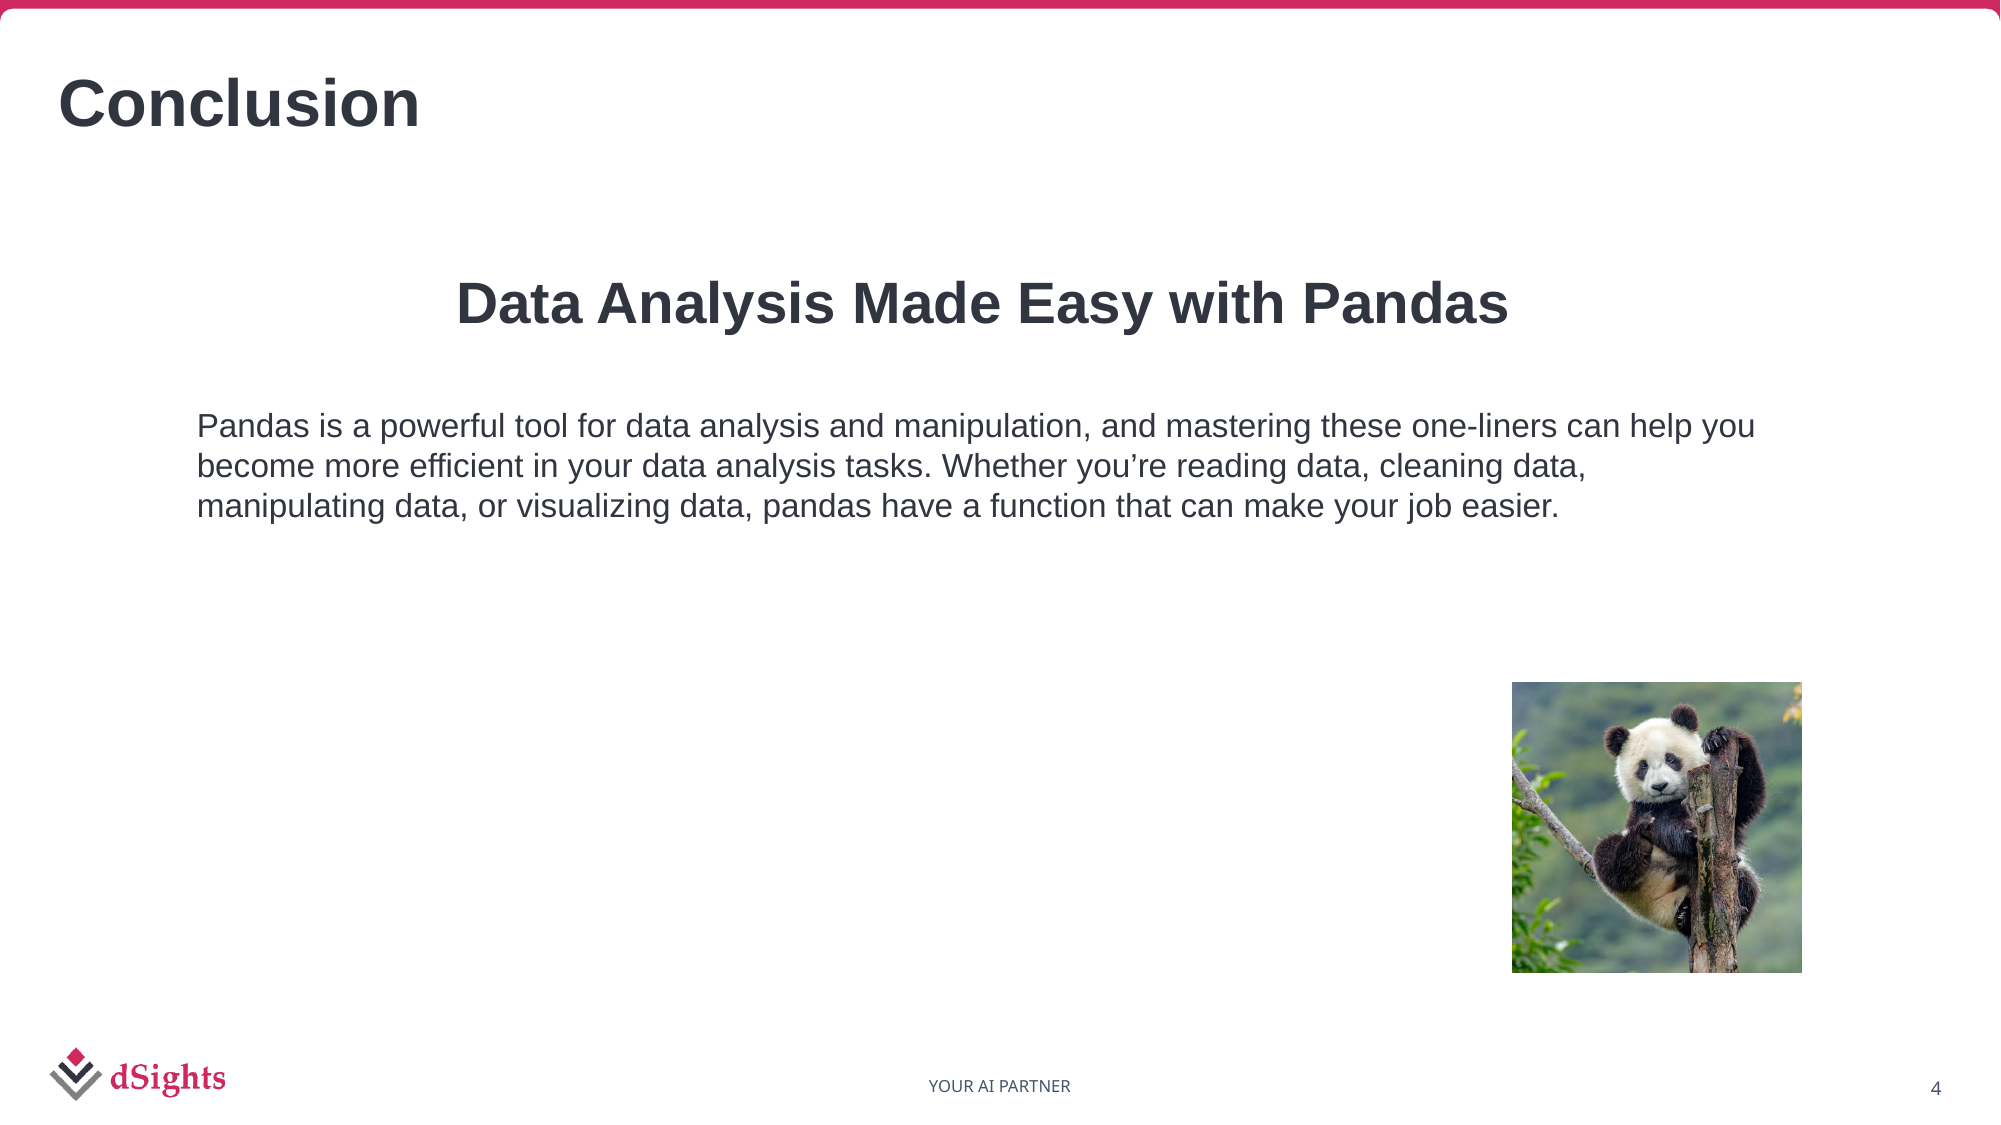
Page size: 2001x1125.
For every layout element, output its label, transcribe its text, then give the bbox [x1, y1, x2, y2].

text_box Data Analysis Made Easy with Pandas Pandas is a powerful tool for data analysis and manipulation, and mastering these one-liners can help you become more efficient in your data analysis tasks. Whether you’re reading data, cleaning data, manipulating data, or visualizing data, pandas have a function that can make your job easier. [182, 257, 1786, 532]
title Conclusion [58, 60, 1942, 142]
slide_number 4 [1839, 1077, 1942, 1101]
picture [1512, 682, 1802, 973]
picture [49, 1047, 225, 1101]
